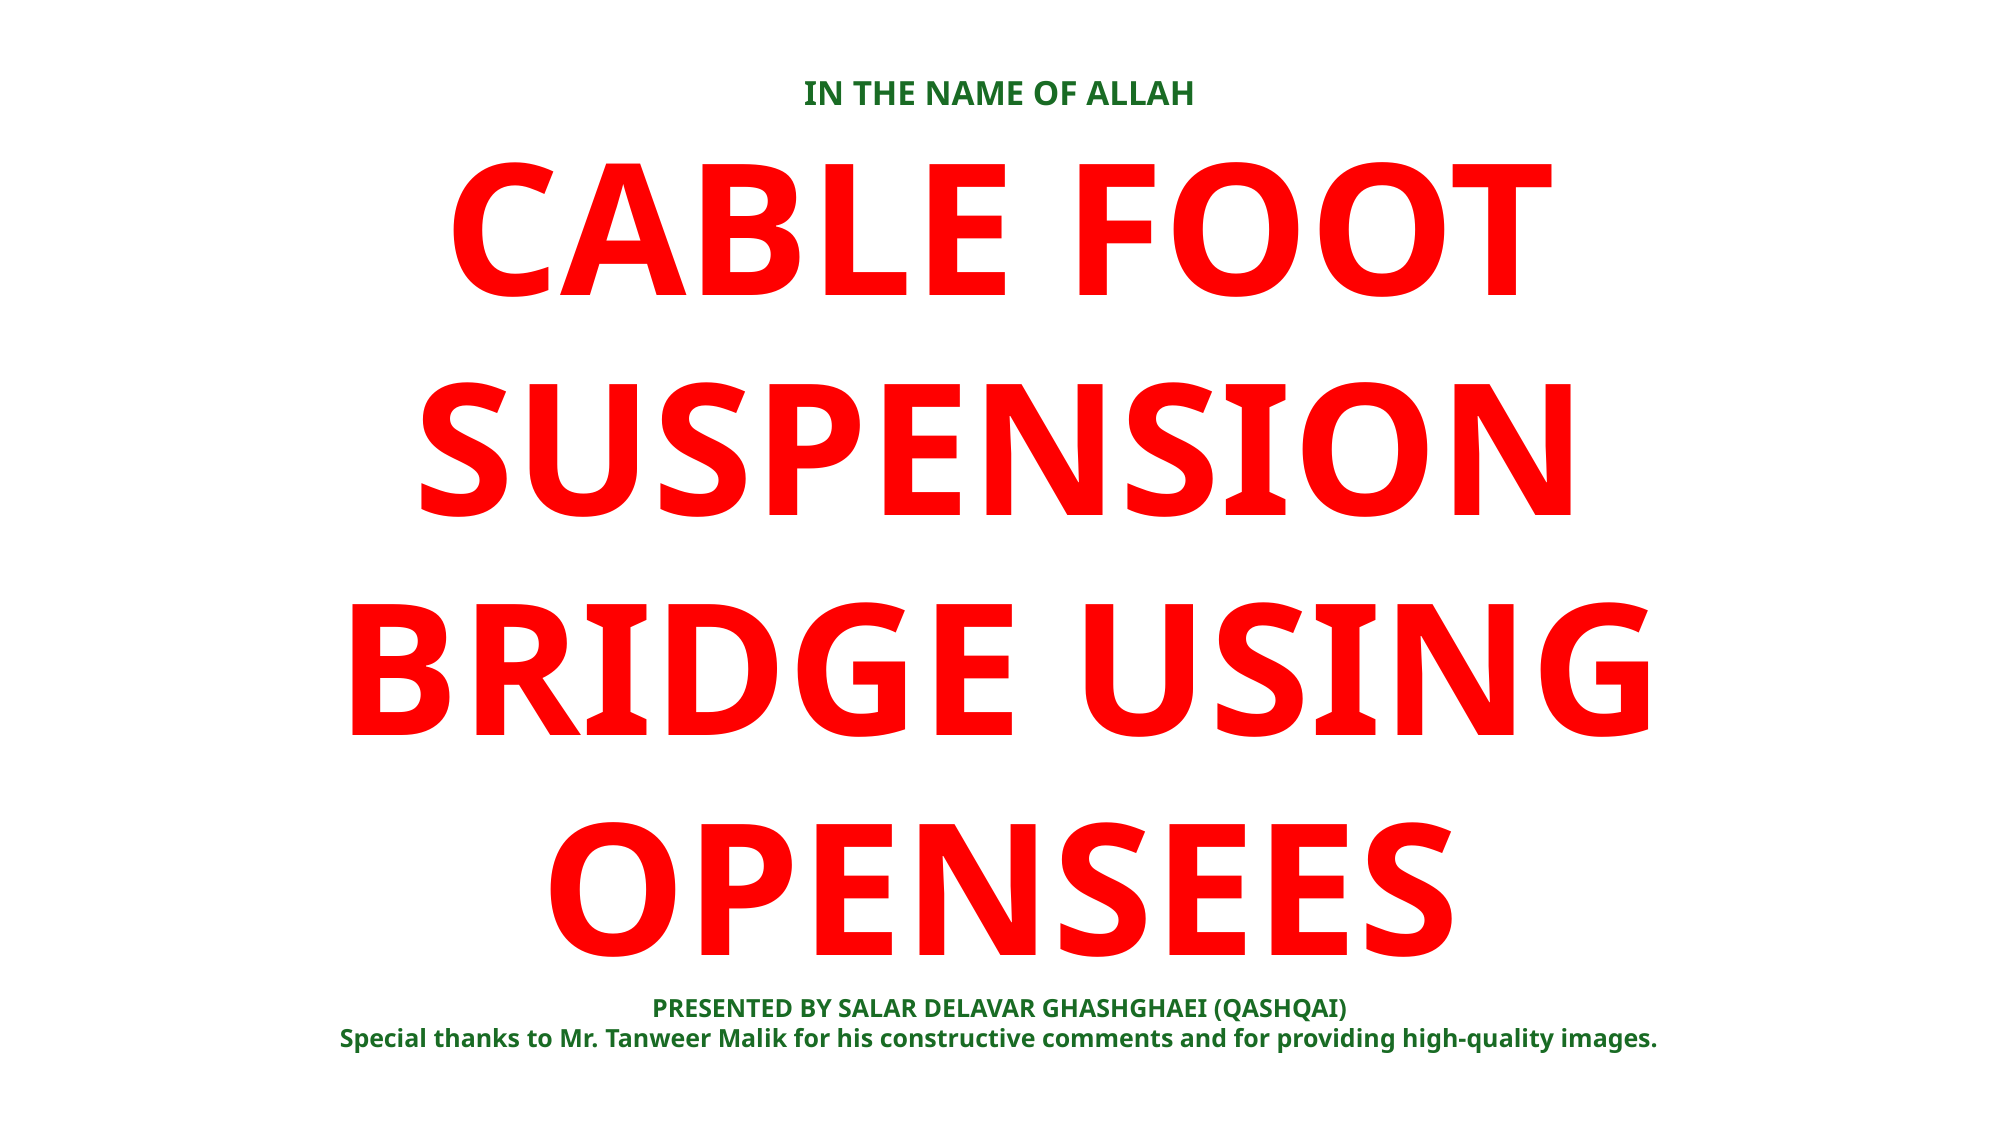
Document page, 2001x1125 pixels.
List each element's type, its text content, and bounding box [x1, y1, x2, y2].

text_box IN THE NAME OF ALLAH CABLE FOOT SUSPENSION BRIDGE USING OPENSEES PRESENTED BY SALAR DELAVAR GHASHGHAEI (QASHQAI) Special thanks to Mr. Tanweer Malik for his constructive comments and for providing high-quality images. [156, 65, 1844, 1060]
